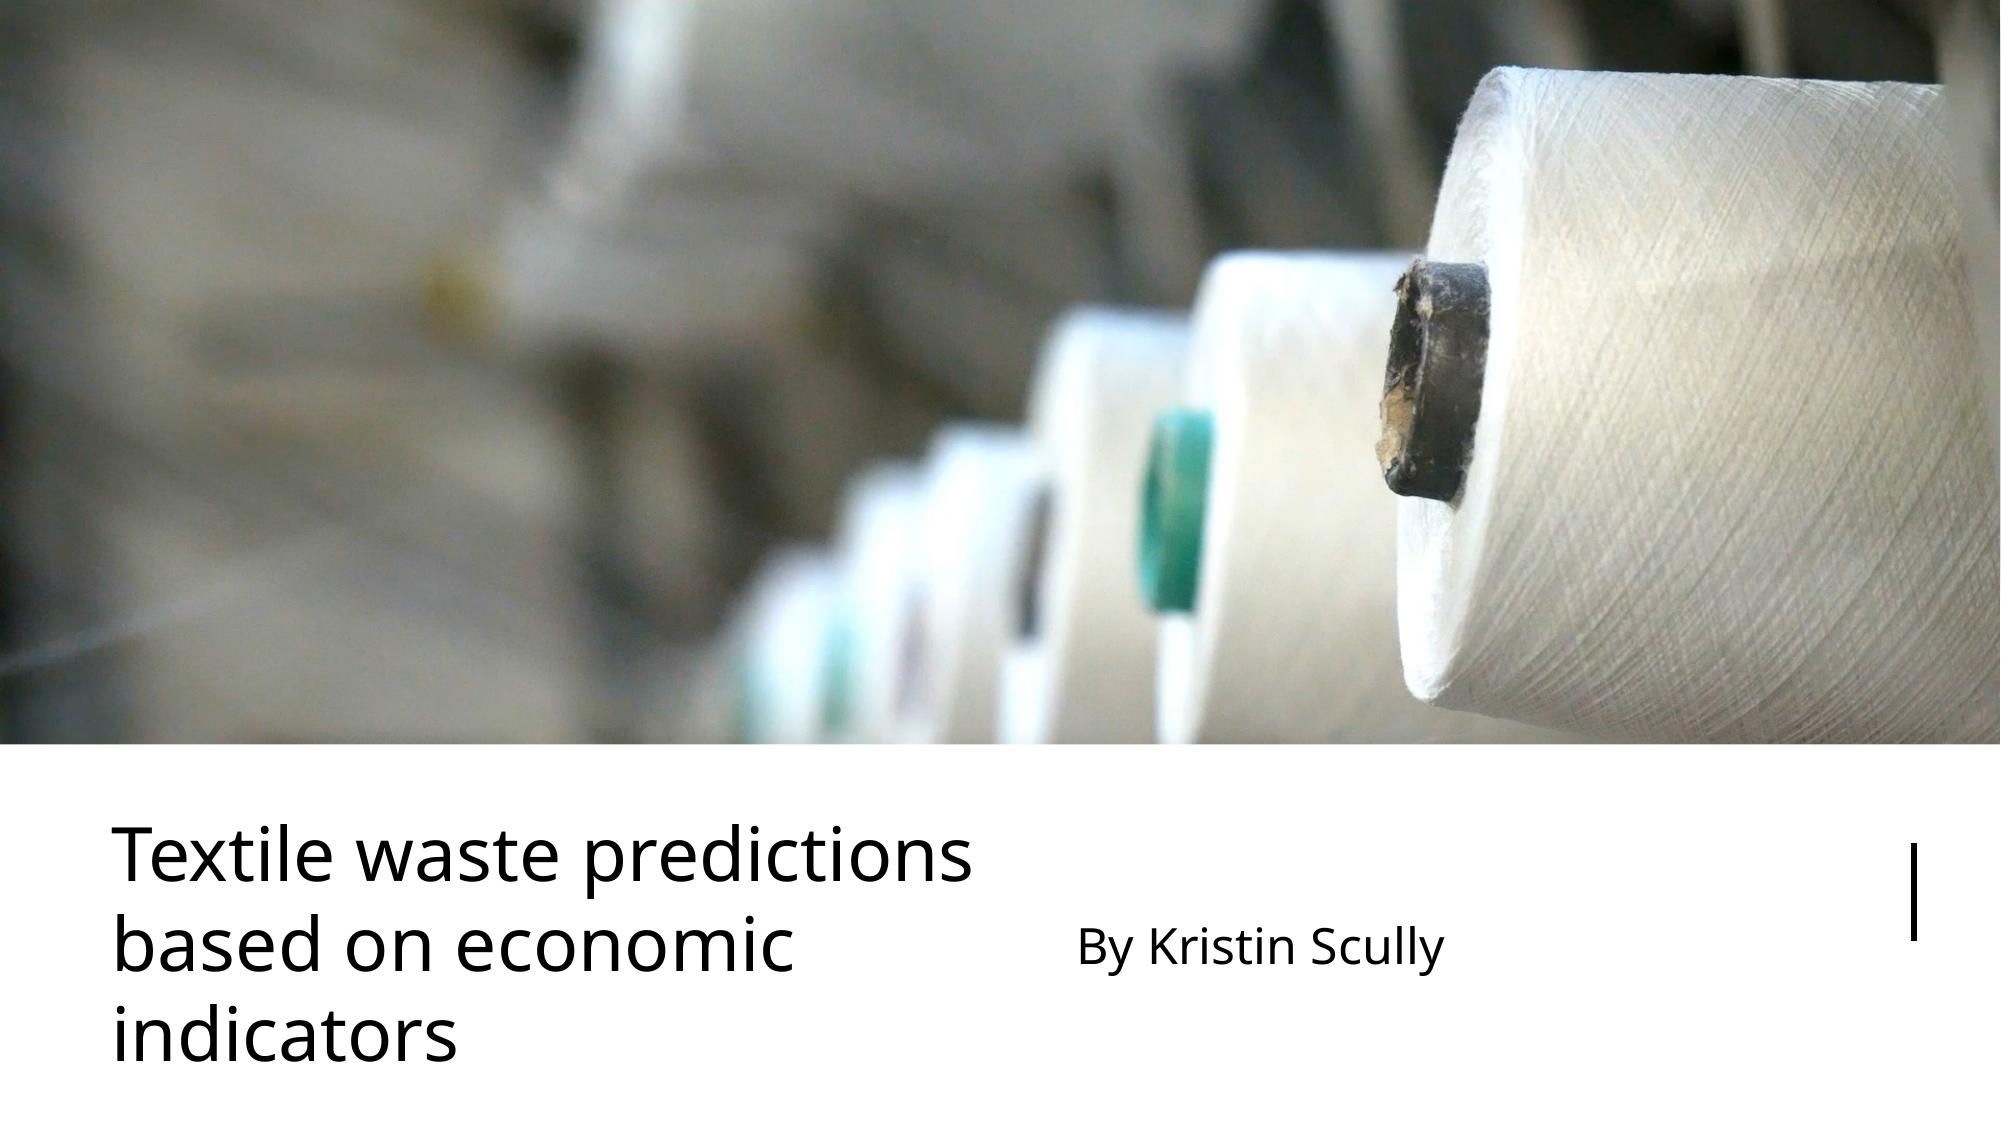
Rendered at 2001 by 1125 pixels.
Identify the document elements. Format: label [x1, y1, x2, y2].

text_box [0, 0, 2000, 1125]
